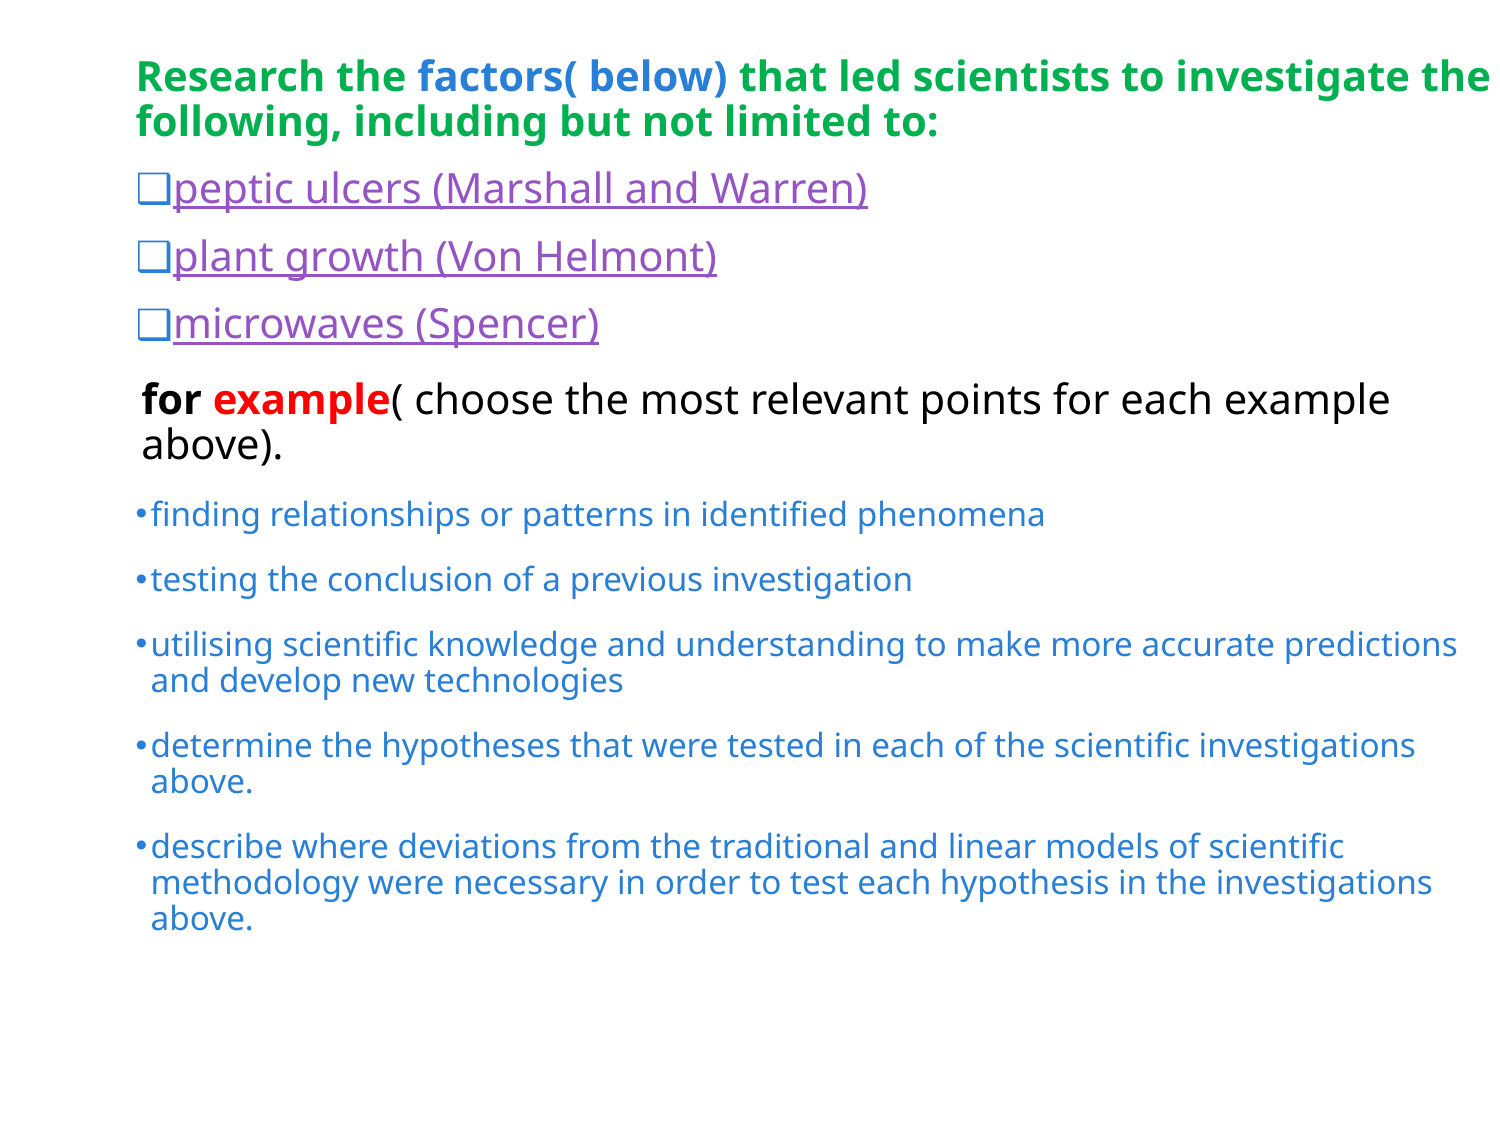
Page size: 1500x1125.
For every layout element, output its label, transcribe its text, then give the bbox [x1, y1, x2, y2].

list Research the factors( below) that led scientists to investigate the following, including but not limited to: peptic ulcers (Marshall and Warren) plant growth (Von Helmont) microwaves (Spencer) for example( choose the most relevant points for each example above). finding relationships or patterns in identified phenomena testing the conclusion of a previous investigation utilising scientific knowledge and understanding to make more accurate predictions and develop new technologies determine the hypotheses that were tested in each of the scientific investigations above. describe where deviations from the traditional and linear models of scientific methodology were necessary in order to test each hypothesis in the investigations above. [128, 47, 1500, 1038]
